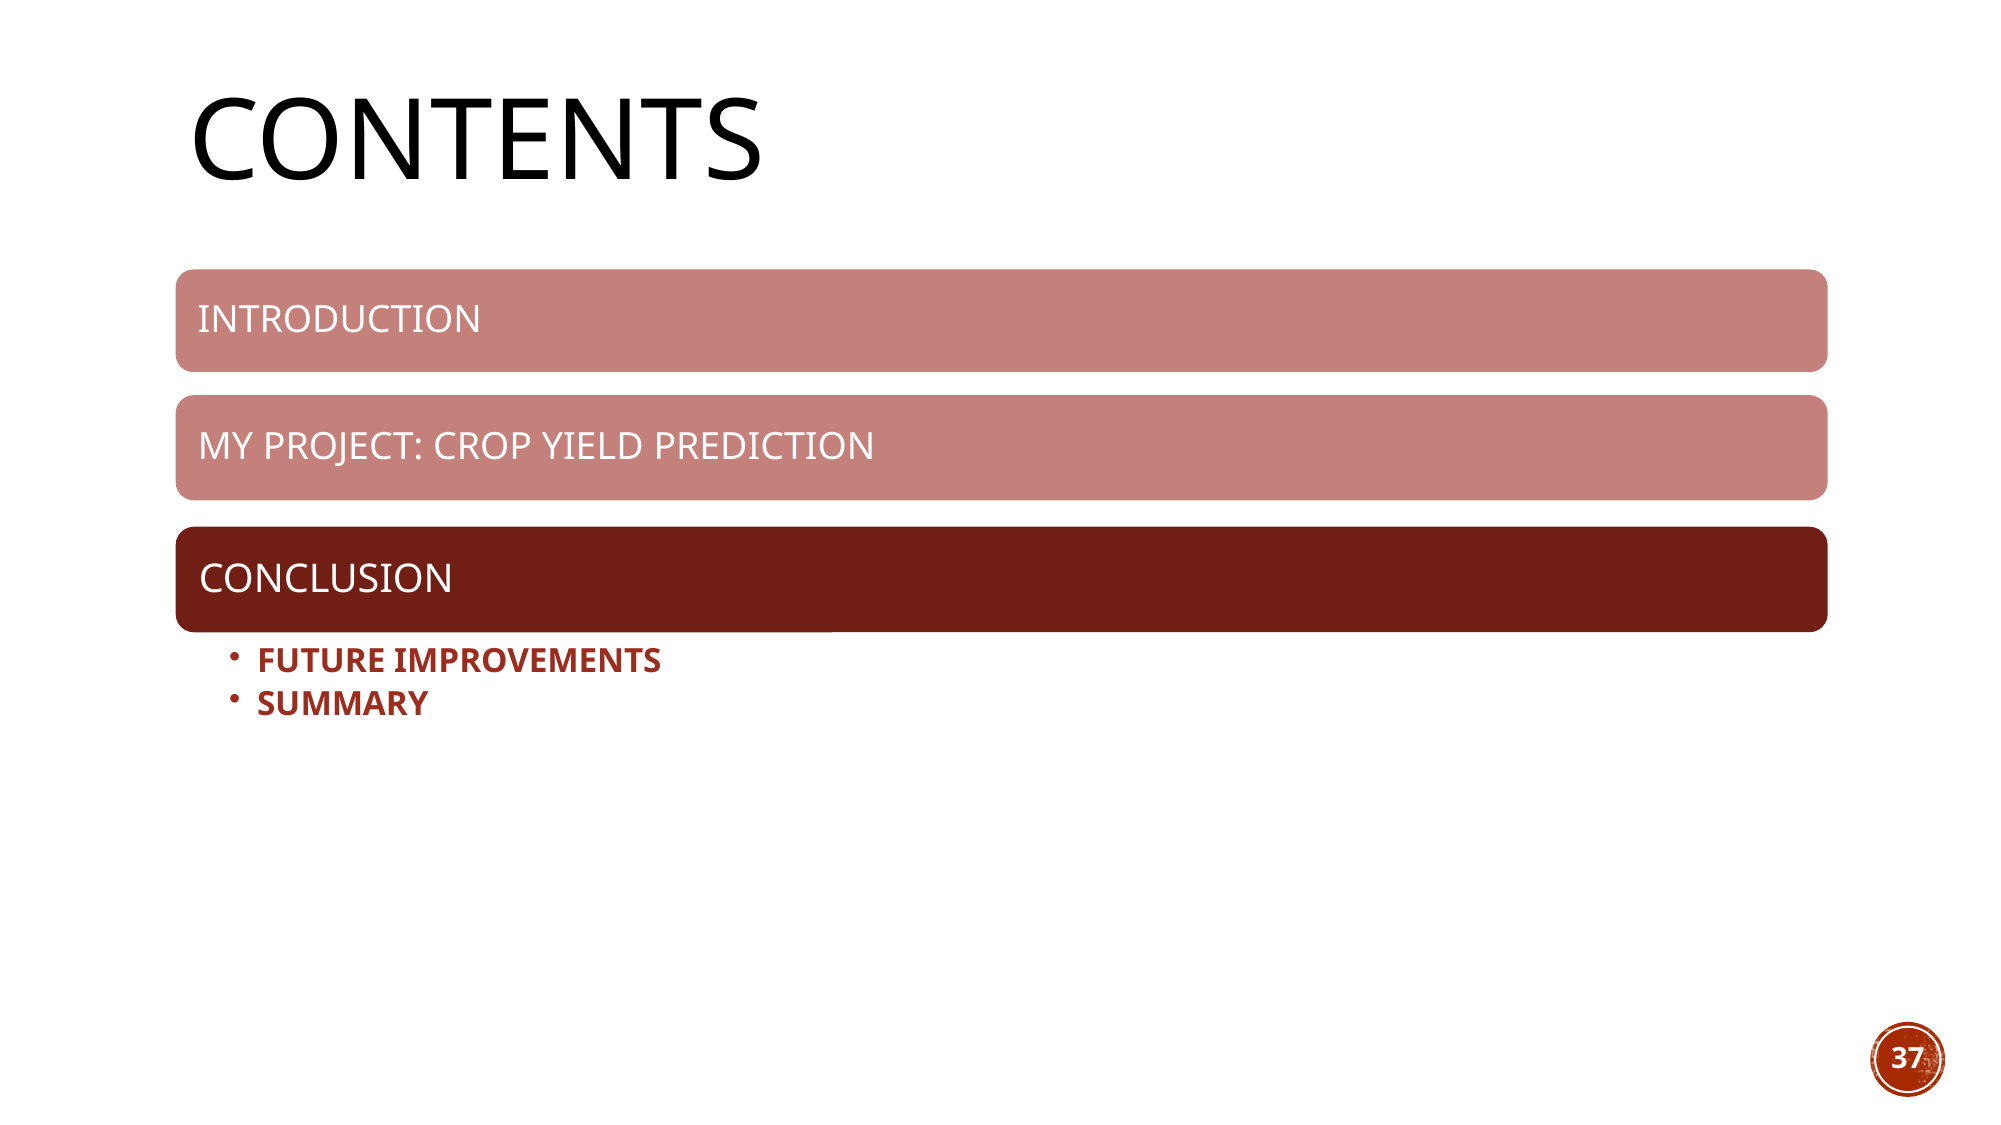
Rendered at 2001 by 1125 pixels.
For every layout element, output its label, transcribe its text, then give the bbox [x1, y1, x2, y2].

slide_number 37 [1855, 1028, 1961, 1089]
text_box CONTENTS [173, 59, 1824, 226]
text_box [177, 209, 1826, 880]
